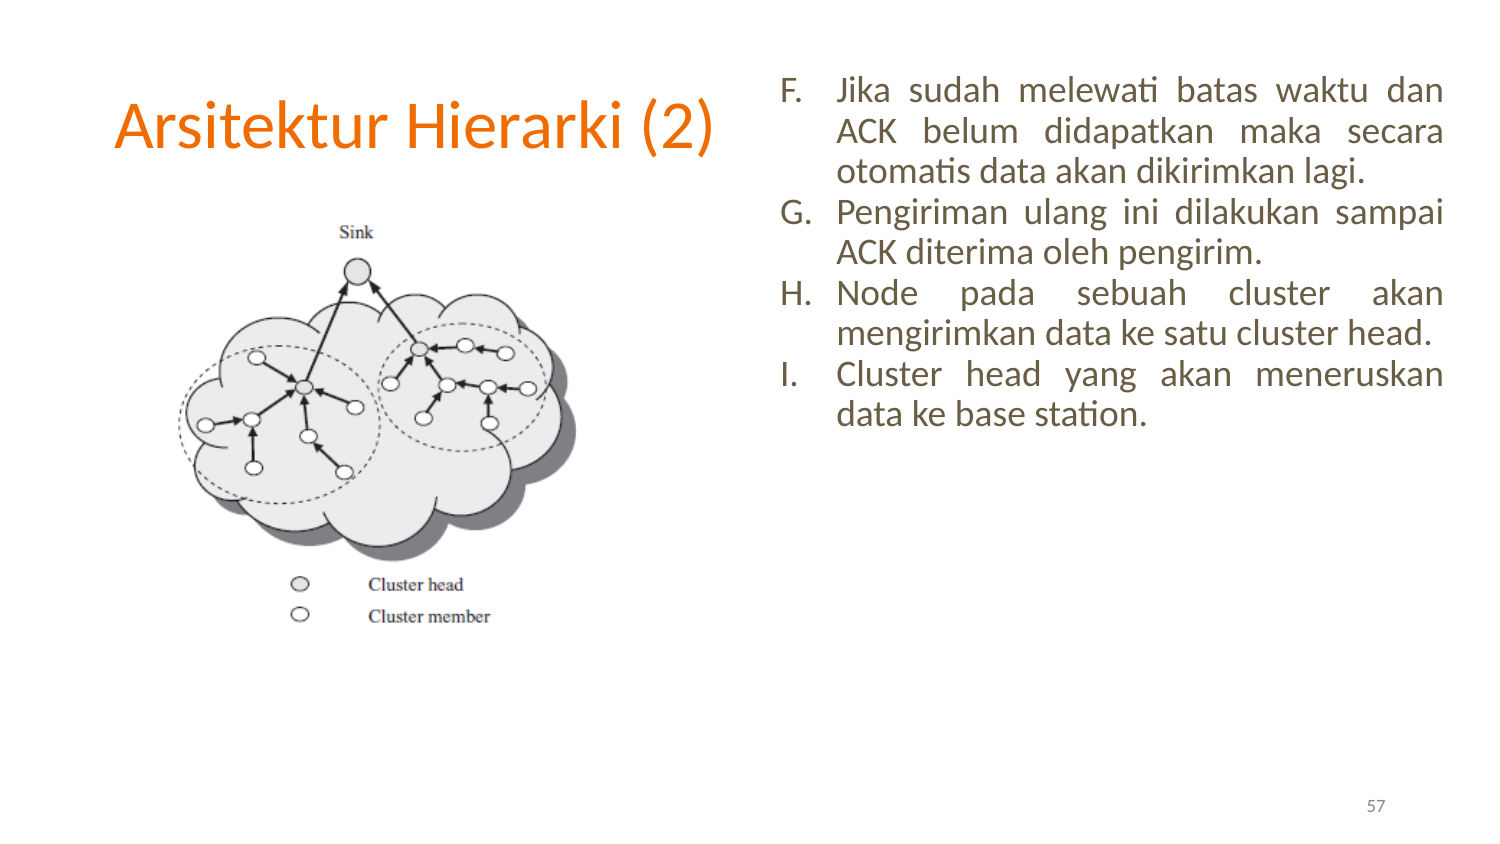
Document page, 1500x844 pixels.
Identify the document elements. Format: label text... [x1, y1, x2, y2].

title Arsitektur Hierarki (2) [103, 44, 1397, 208]
picture [153, 214, 590, 630]
slide_number 57 [1059, 782, 1397, 827]
list Jika sudah melewati batas waktu dan ACK belum didapatkan maka secara otomatis data akan dikirimkan lagi. Pengiriman ulang ini dilakukan sampai ACK diterima oleh pengirim. Node pada sebuah cluster akan mengirimkan data ke satu cluster head. Cluster head yang akan meneruskan data ke base station. [750, 64, 1456, 760]
